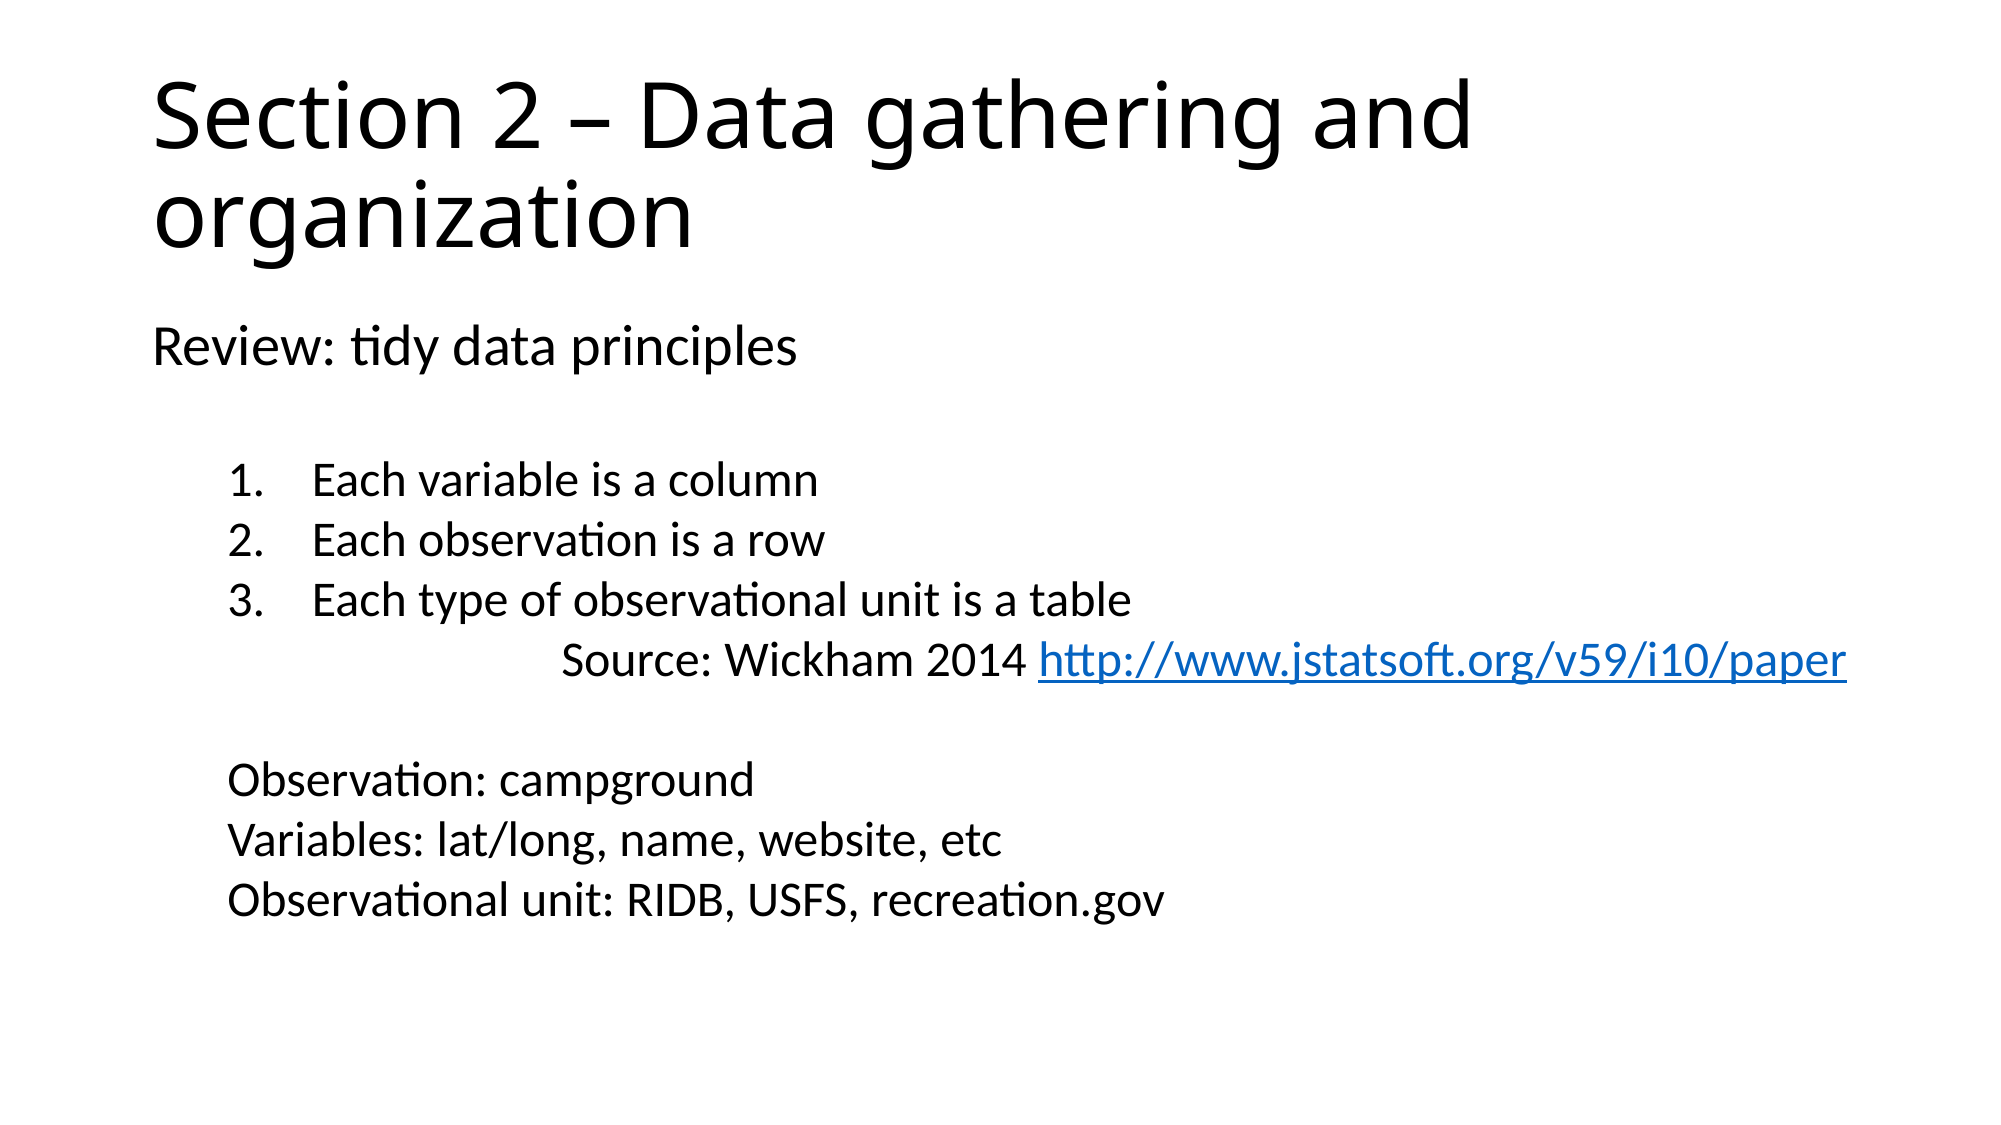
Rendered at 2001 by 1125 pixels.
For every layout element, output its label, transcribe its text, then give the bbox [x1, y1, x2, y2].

title Section 2 – Data gathering and organization [137, 59, 1863, 278]
list Review: tidy data principles Each variable is a column Each observation is a row Each type of observational unit is a table Source: Wickham 2014 http://www.jstatsoft.org/v59/i10/paper Observation: campground Variables: lat/long, name, website, etc Observational unit: RIDB, USFS, recreation.gov [137, 299, 1863, 1014]
